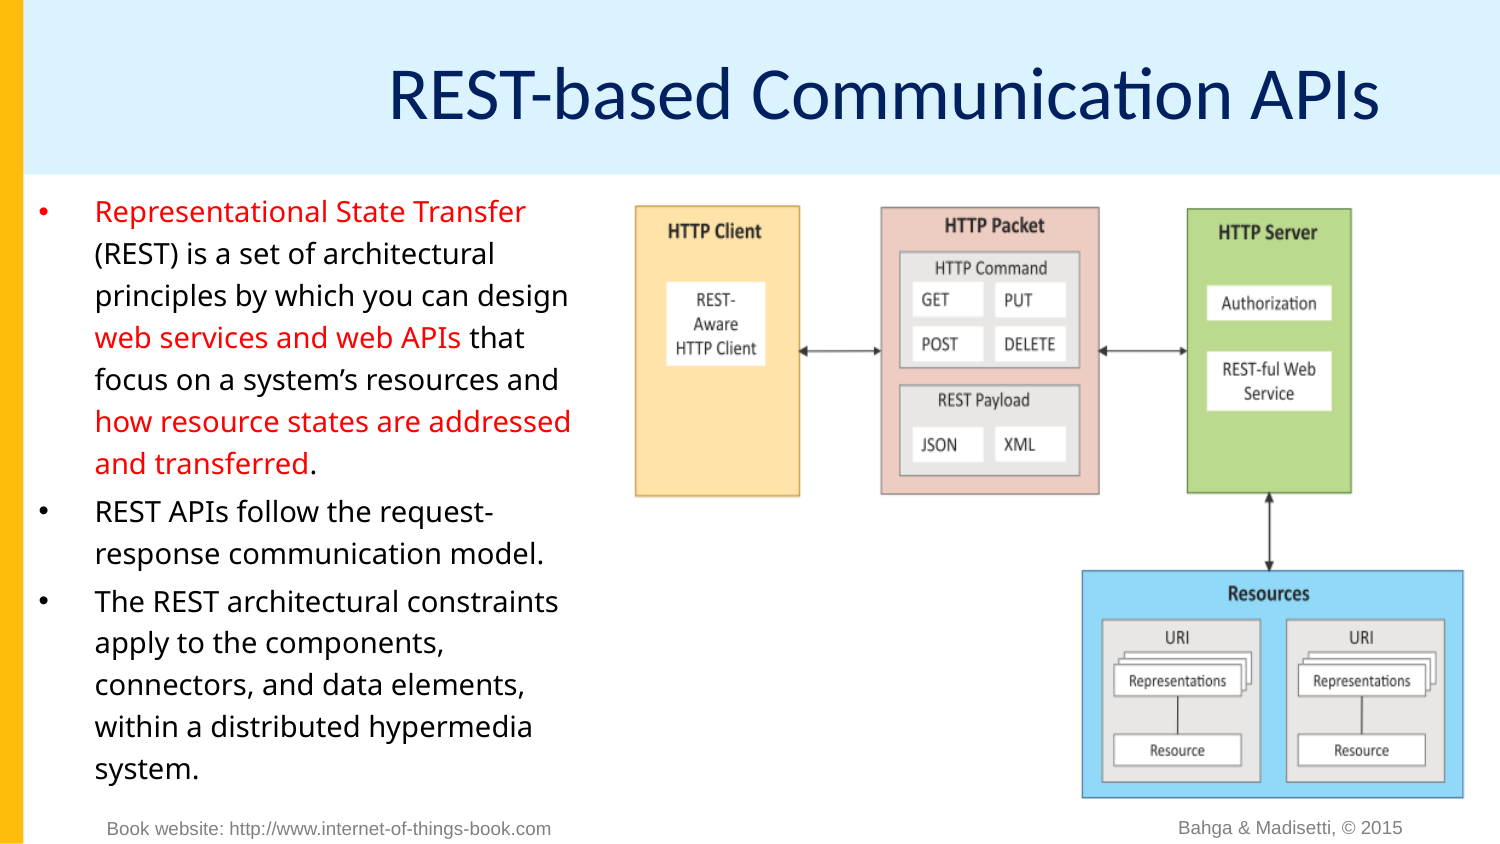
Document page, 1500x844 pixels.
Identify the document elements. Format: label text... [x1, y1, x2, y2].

title REST-based Communication APIs [103, 23, 1397, 157]
text_box [0, 0, 25, 844]
text_box Bahga & Madisetti, © 2015 [1163, 818, 1443, 844]
picture [25, 177, 1500, 844]
list Representational State Transfer (REST) is a set of architectural principles by which you can design web services and web APIs that focus on a system’s resources and how resource states are addressed and transferred. REST APIs follow the request-response communication model. The REST architectural constraints apply to the components, connectors, and data elements, within a distributed hypermedia system. [25, 179, 594, 769]
text_box Book website: http://www.internet-of-things-book.com [91, 809, 598, 844]
text_box [25, 0, 1500, 177]
